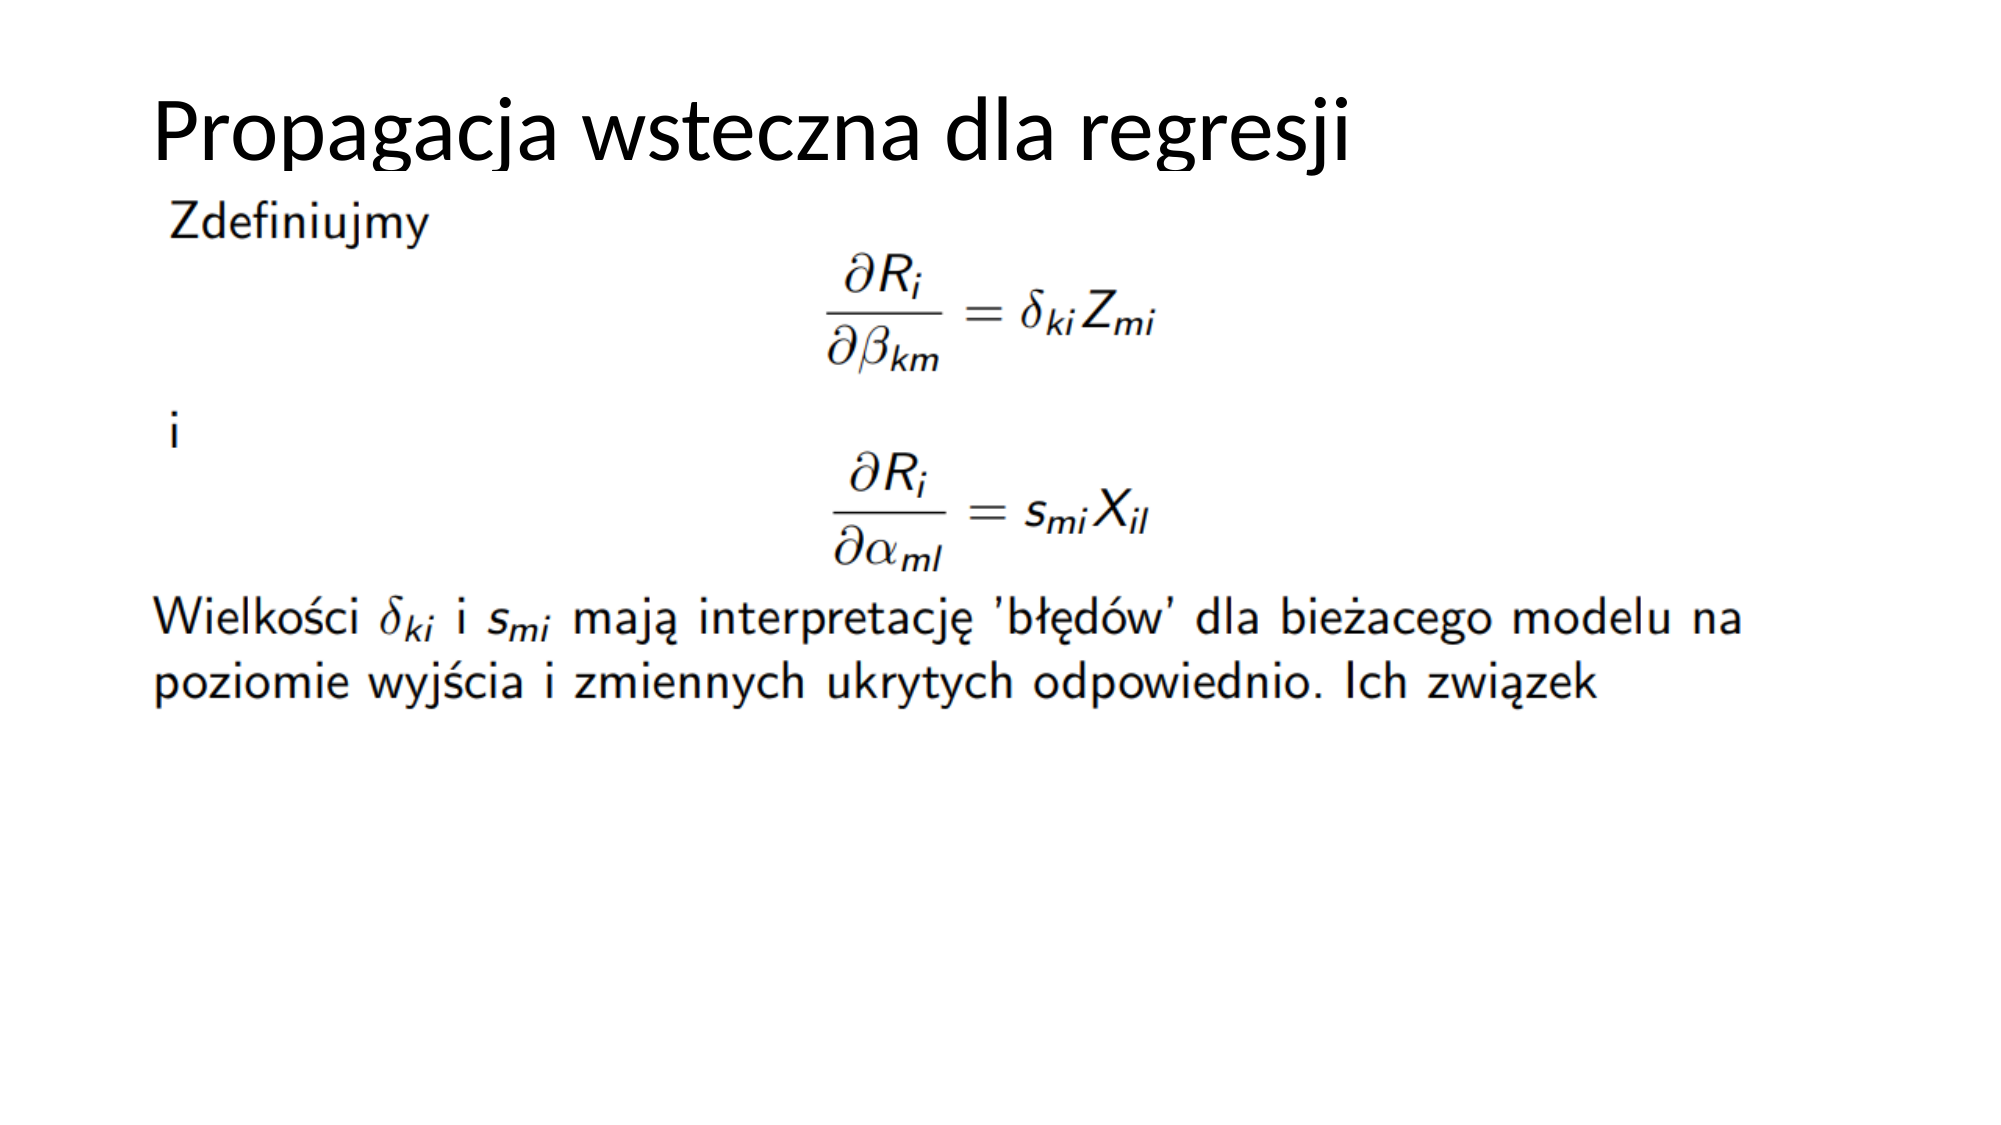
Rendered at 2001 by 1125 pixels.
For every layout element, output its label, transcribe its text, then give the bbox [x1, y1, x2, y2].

title Propagacja wsteczna dla regresji [137, 59, 1863, 203]
picture [137, 170, 1766, 739]
